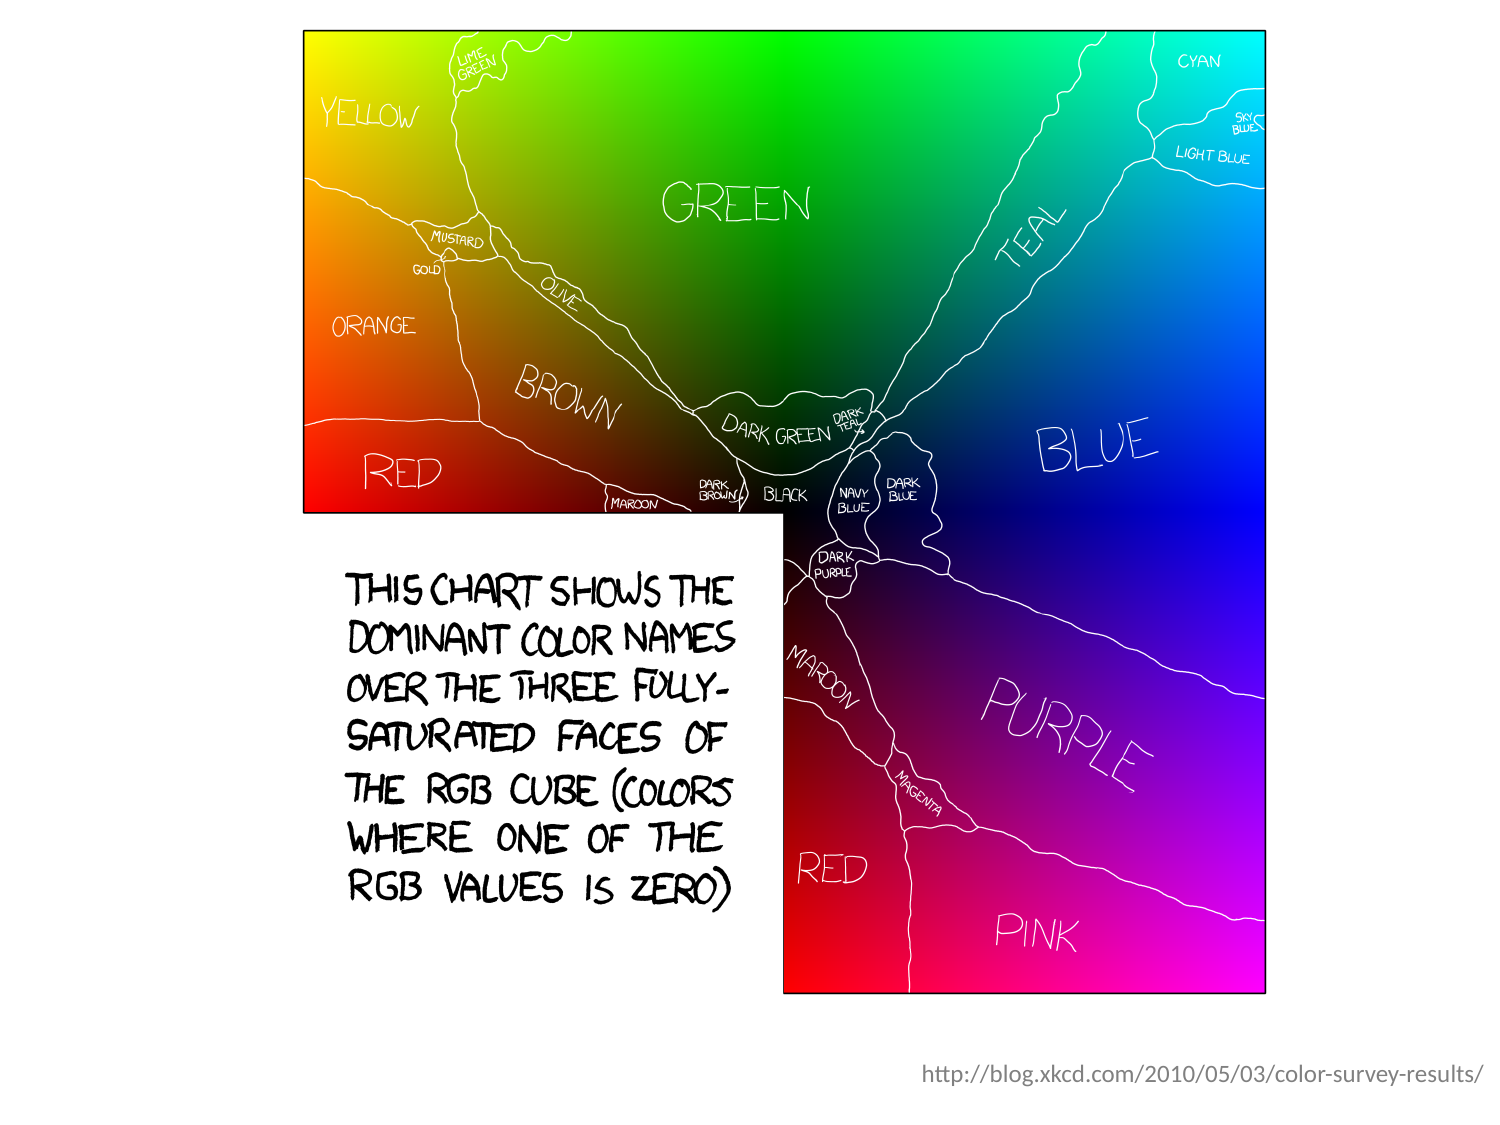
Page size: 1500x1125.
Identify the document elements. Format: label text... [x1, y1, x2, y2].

picture [274, 2, 1294, 1022]
text_box http://blog.xkcd.com/2010/05/03/color-survey-results/ [512, 1050, 1500, 1095]
